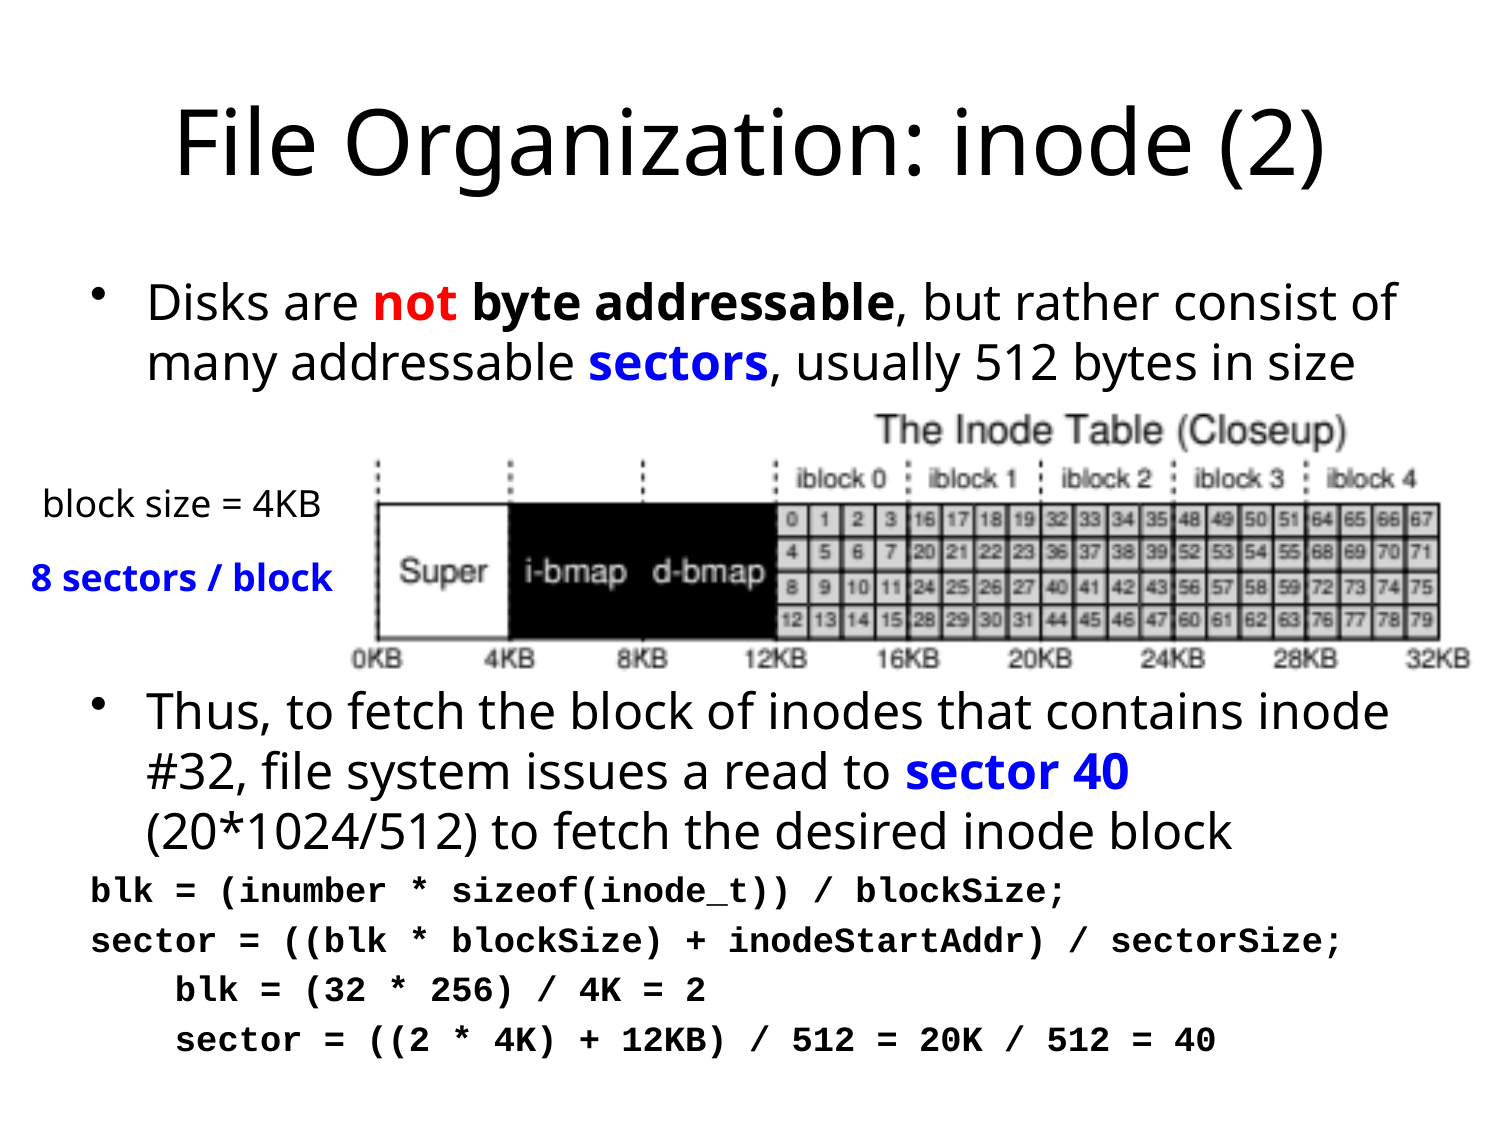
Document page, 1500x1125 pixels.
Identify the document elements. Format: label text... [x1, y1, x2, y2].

title File Organization: inode (2) [75, 45, 1425, 233]
text_box block size = 4KB [27, 472, 338, 532]
text_box 8 sectors / block [16, 546, 340, 607]
picture [345, 412, 1476, 672]
list Disks are not byte addressable, but rather consist of many addressable sectors, usually 512 bytes in size Thus, to fetch the block of inodes that contains inode #32, file system issues a read to sector 40 (20*1024/512) to fetch the desired inode block blk = (inumber * sizeof(inode_t)) / blockSize; sector = ((blk * blockSize) + inodeStartAddr) / sectorSize; blk = (32 * 256) / 4K = 2 sector = ((2 * 4K) + 12KB) / 512 = 20K / 512 = 40 [75, 262, 1425, 546]
list Disks are not byte addressable, but rather consist of many addressable sectors, usually 512 bytes in size Thus, to fetch the block of inodes that contains inode #32, file system issues a read to sector 40 (20*1024/512) to fetch the desired inode block blk = (inumber * sizeof(inode_t)) / blockSize; sector = ((blk * blockSize) + inodeStartAddr) / sectorSize; blk = (32 * 256) / 4K = 2 sector = ((2 * 4K) + 12KB) / 512 = 20K / 512 = 40 [75, 607, 1425, 1005]
